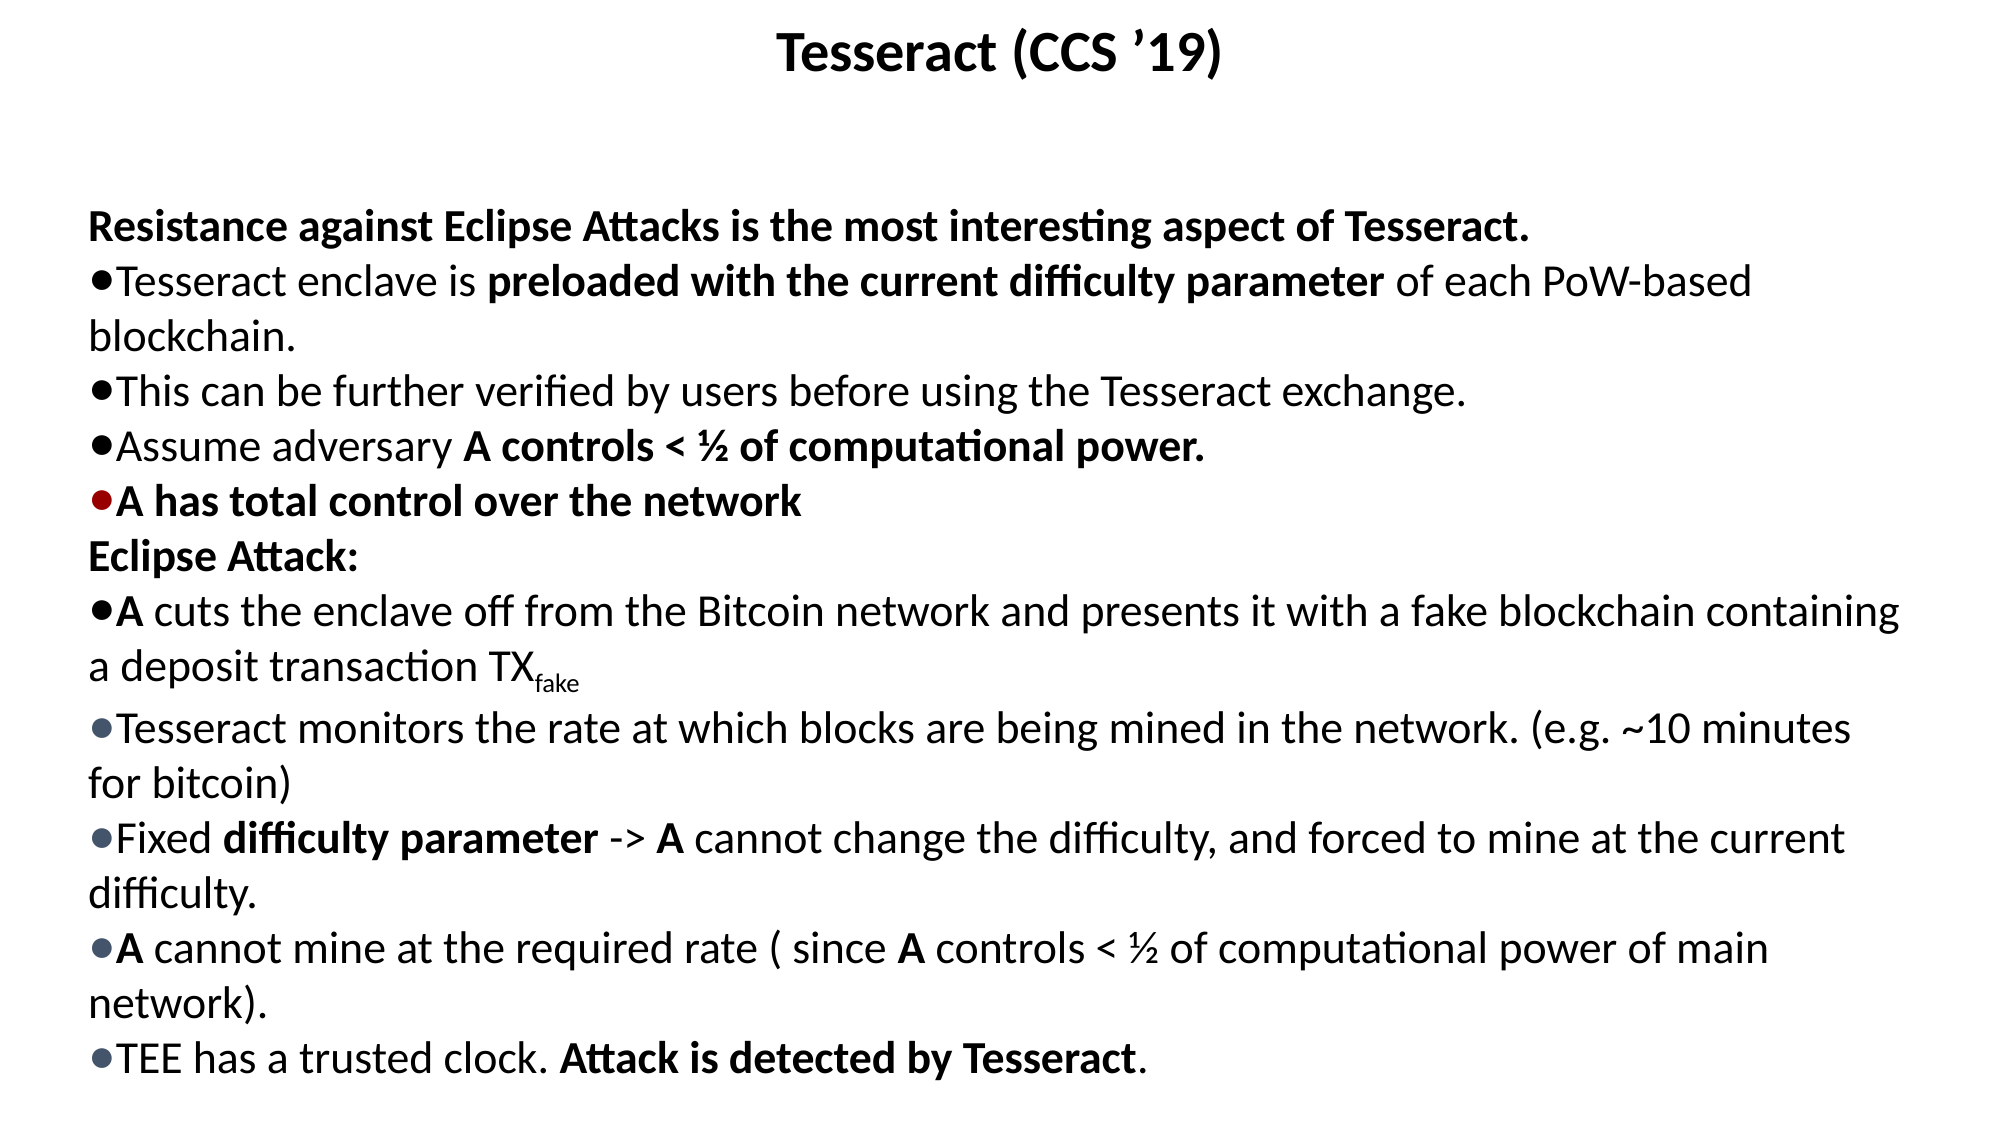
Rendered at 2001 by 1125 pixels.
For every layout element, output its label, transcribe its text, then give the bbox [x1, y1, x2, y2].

text_box Tesseract (CCS ’19) [0, 1, 2000, 141]
list Resistance against Eclipse Attacks is the most interesting aspect of Tesseract. Tesseract enclave is preloaded with the current difficulty parameter of each PoW-based blockchain. This can be further verified by users before using the Tesseract exchange. Assume adversary A controls < ½ of computational power. A has total control over the network Eclipse Attack: A cuts the enclave off from the Bitcoin network and presents it with a fake blockchain containing a deposit transaction TXfake Tesseract monitors the rate at which blocks are being mined in the network. (e.g. ~10 minutes for bitcoin) Fixed difficulty parameter -> A cannot change the difficulty, and forced to mine at the current difficulty. A cannot mine at the required rate ( since A controls < ½ of computational power of main network). TEE has a trusted clock. Attack is detected by Tesseract. [68, 175, 1932, 911]
